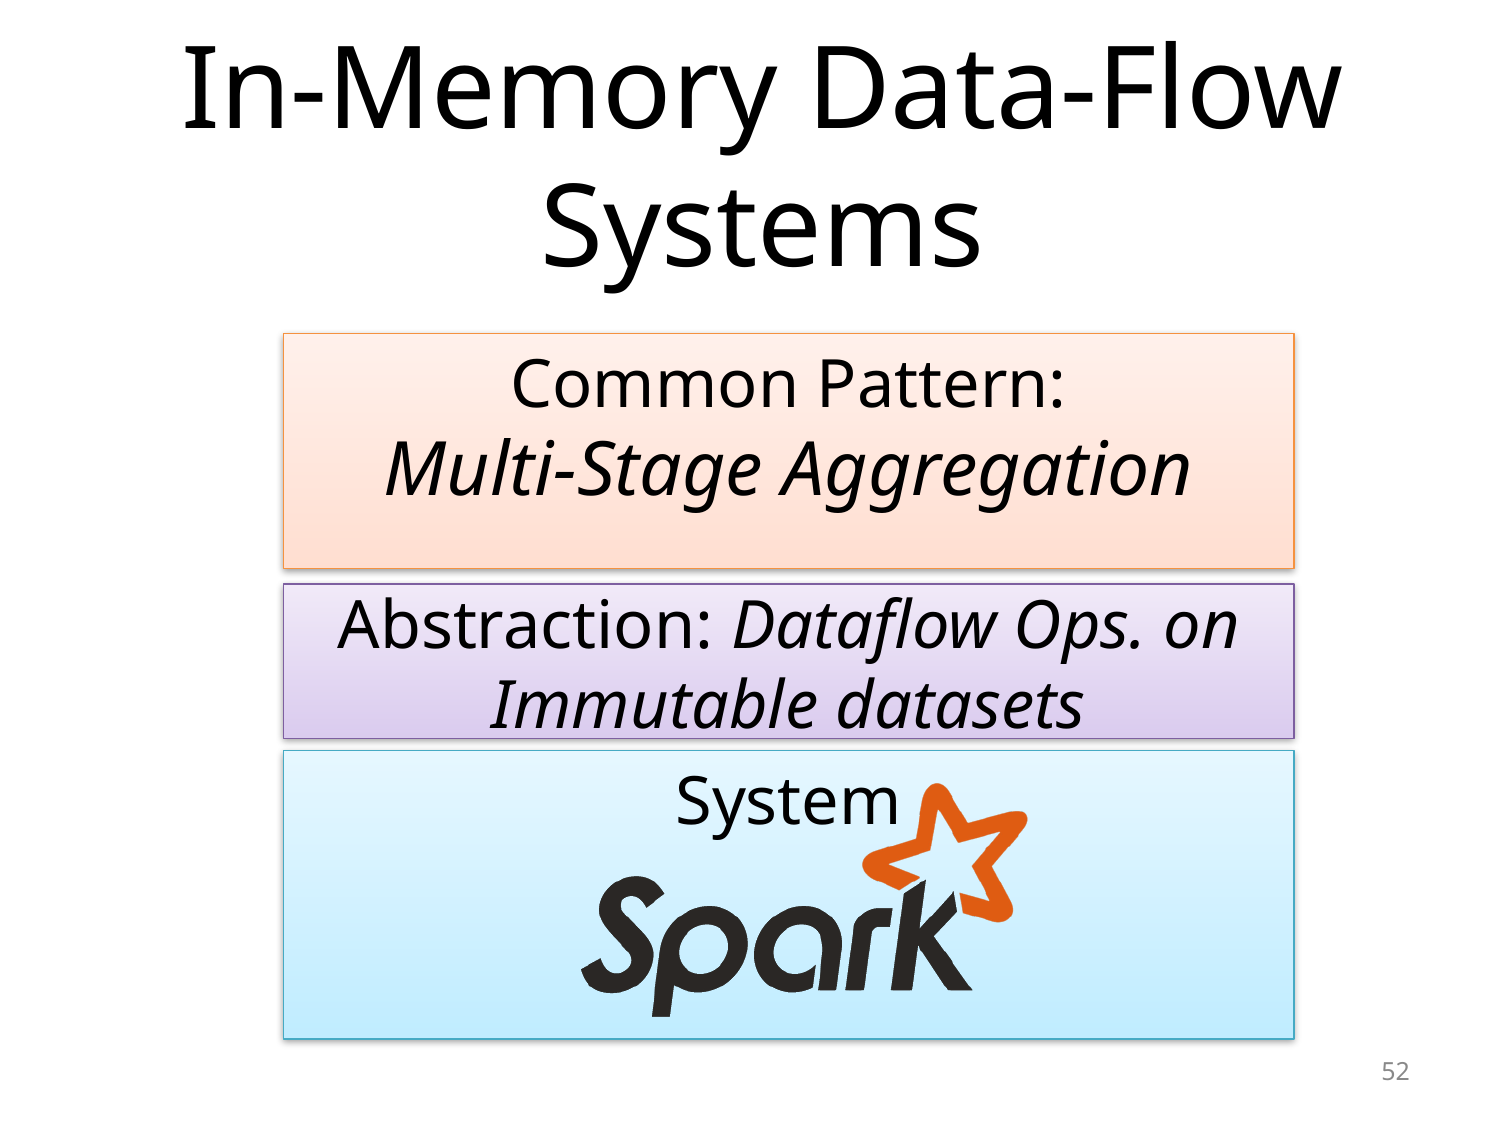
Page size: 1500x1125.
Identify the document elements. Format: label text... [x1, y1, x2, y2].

picture [555, 776, 1053, 1022]
title In-Memory Data-Flow Systems [87, 82, 1438, 221]
slide_number 52 [1074, 1042, 1425, 1103]
text_box Abstraction: Dataflow Ops. on Immutable datasets [283, 583, 1295, 739]
text_box System [283, 750, 1295, 1040]
text_box Common Pattern: Multi-Stage Aggregation [283, 333, 1295, 569]
